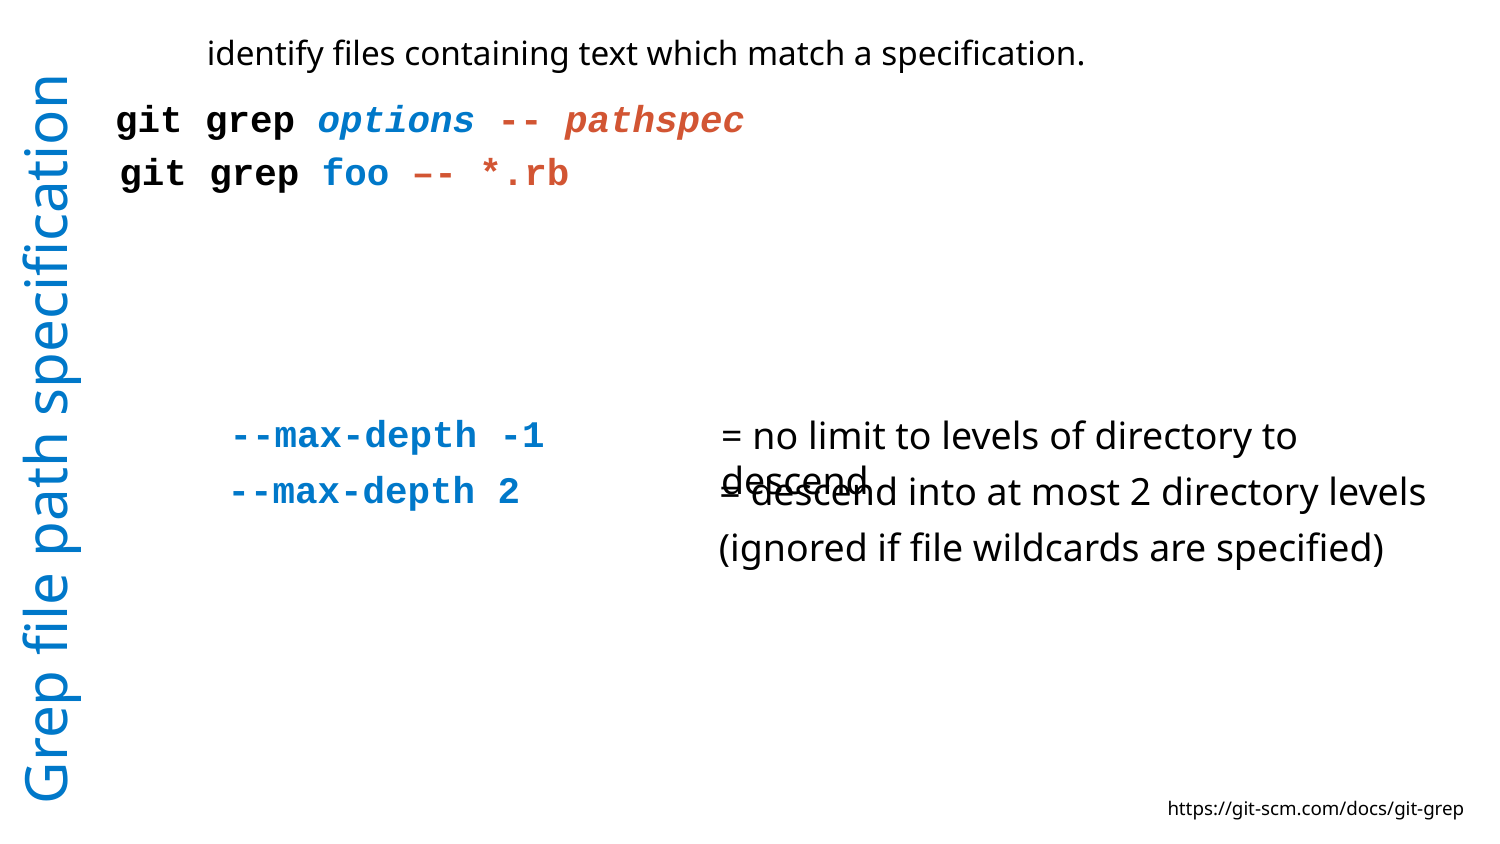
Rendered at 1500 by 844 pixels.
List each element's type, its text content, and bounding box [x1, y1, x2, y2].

text_box --max-depth -1 [214, 402, 697, 462]
text_box = no limit to levels of directory to descend [706, 404, 1445, 510]
text_box git grep options -- pathspec [100, 87, 1385, 147]
text_box git grep foo –- *.rb [104, 140, 1389, 200]
text_box = descend into at most 2 directory levels [704, 460, 1443, 516]
text_box --max-depth 2 [212, 458, 695, 518]
title Grep file path specification [9, 27, 85, 805]
text_box https://git-scm.com/docs/git-grep [486, 788, 1479, 827]
text_box identify files containing text which match a specification. [192, 25, 1385, 80]
text_box (ignored if file wildcards are specified) [704, 516, 1443, 577]
